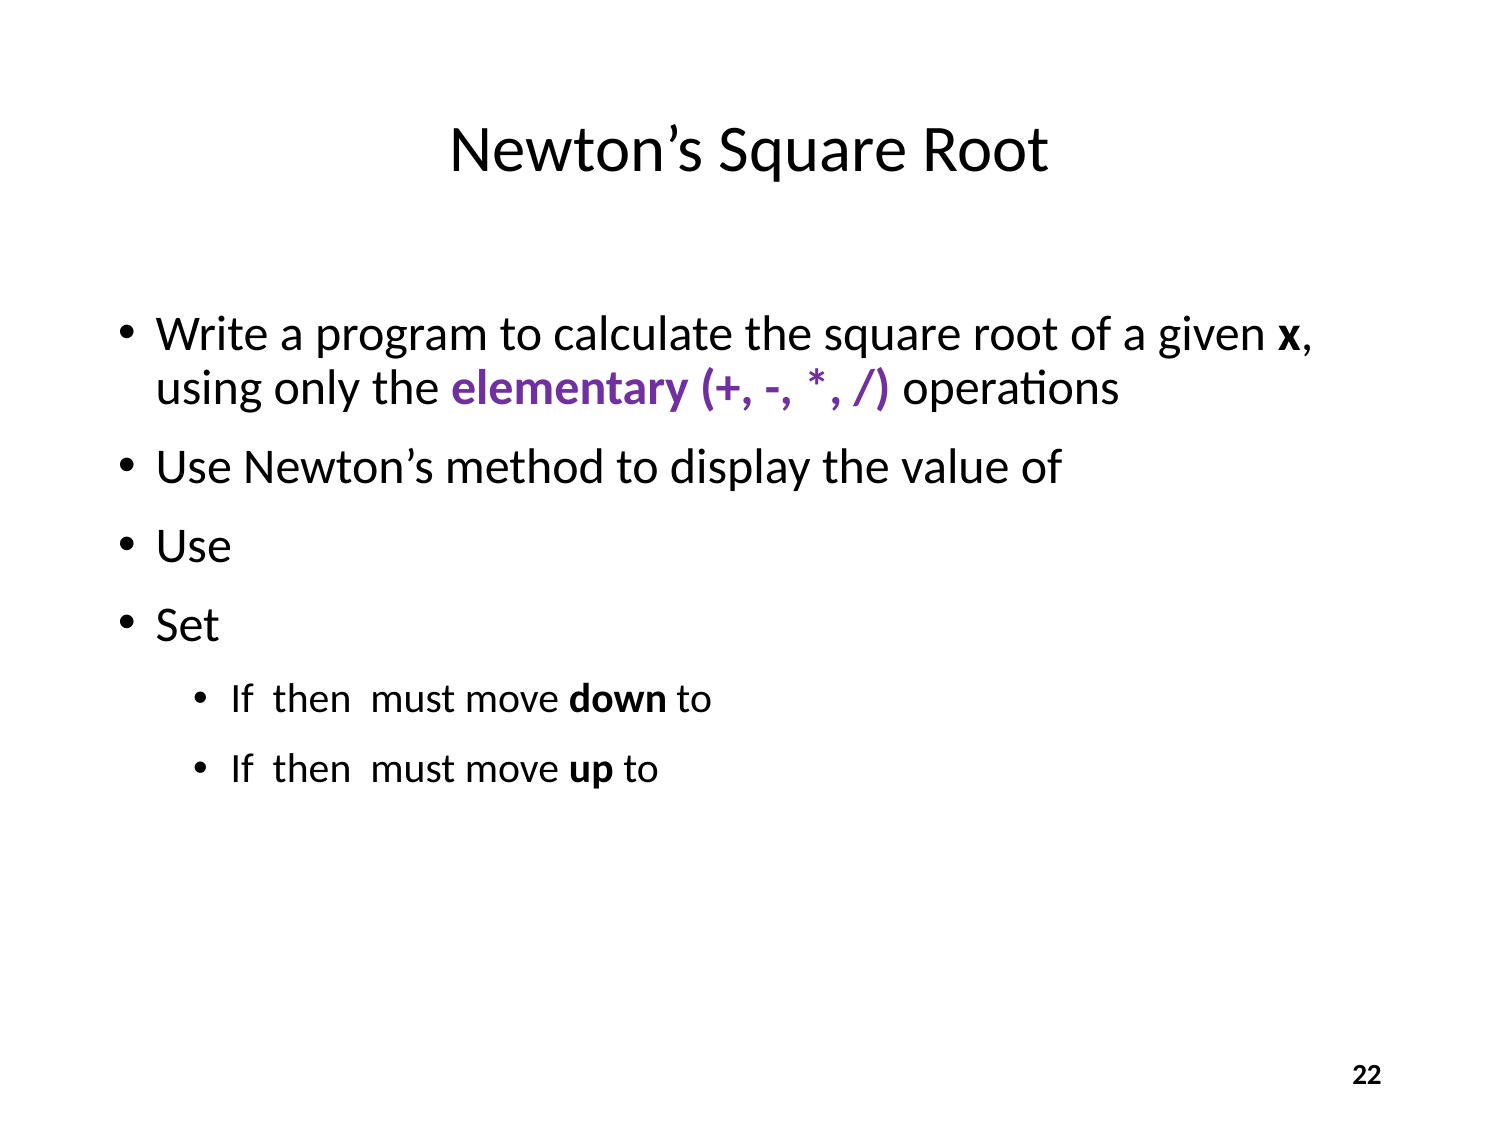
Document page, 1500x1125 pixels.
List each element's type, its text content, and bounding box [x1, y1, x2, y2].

slide_number 22 [1059, 1042, 1397, 1103]
title Newton’s Square Root [103, 59, 1397, 241]
